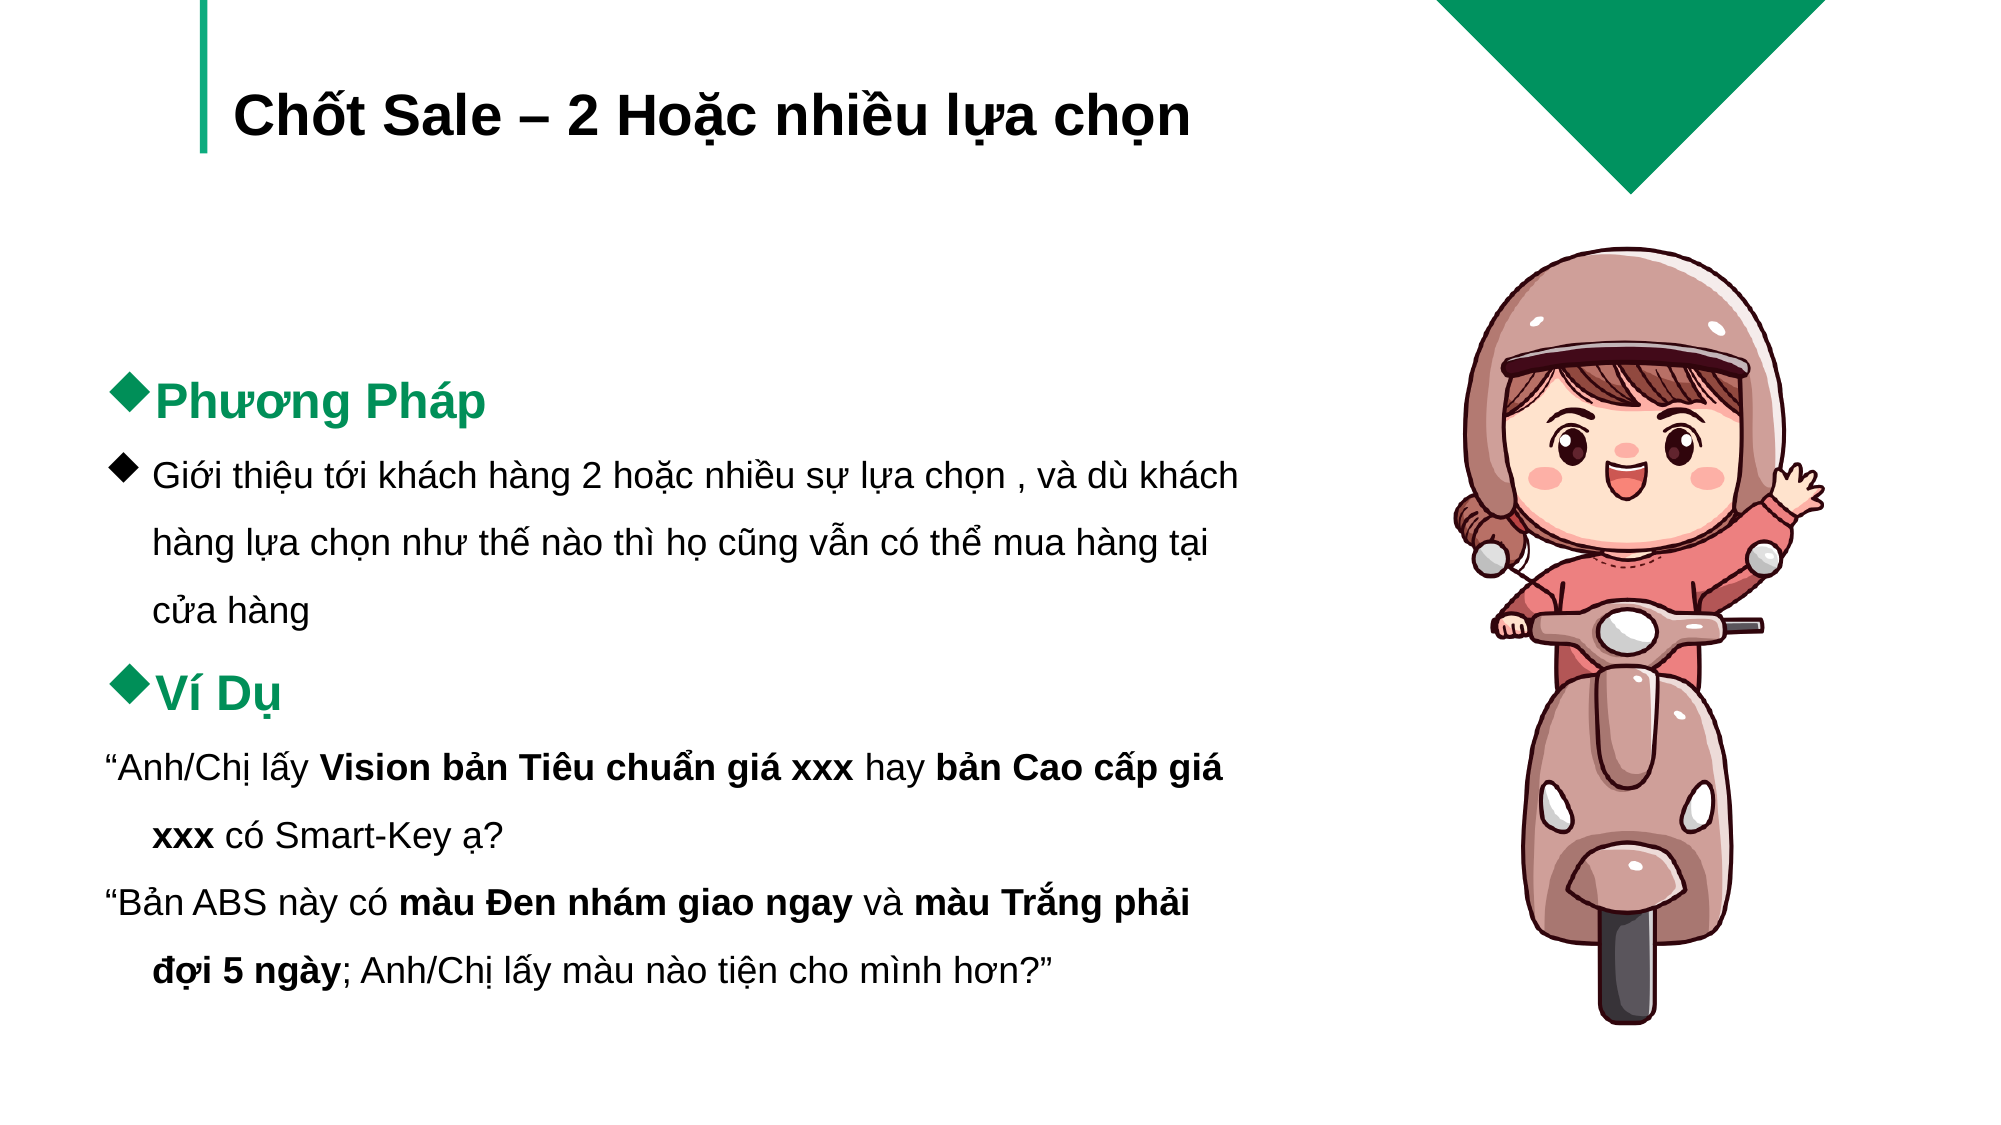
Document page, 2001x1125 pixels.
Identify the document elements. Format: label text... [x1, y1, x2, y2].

text_box Phương Pháp Giới thiệu tới khách hàng 2 hoặc nhiều sự lựa chọn , và dù khách hàng lựa chọn như thế nào thì họ cũng vẫn có thể mua hàng tại cửa hàng Ví Dụ “Anh/Chị lấy Vision bản Tiêu chuẩn giá xxx hay bản Cao cấp giá xxx có Smart-Key ạ? “Bản ABS này có màu Đen nhám giao ngay và màu Trắng phải đợi 5 ngày; Anh/Chị lấy màu nào tiện cho mình hơn?” [90, 290, 1185, 998]
text_box [199, 0, 208, 154]
text_box Chốt Sale – 2 Hoặc nhiều lựa chọn [233, 63, 1276, 148]
picture [1185, 153, 2001, 1086]
